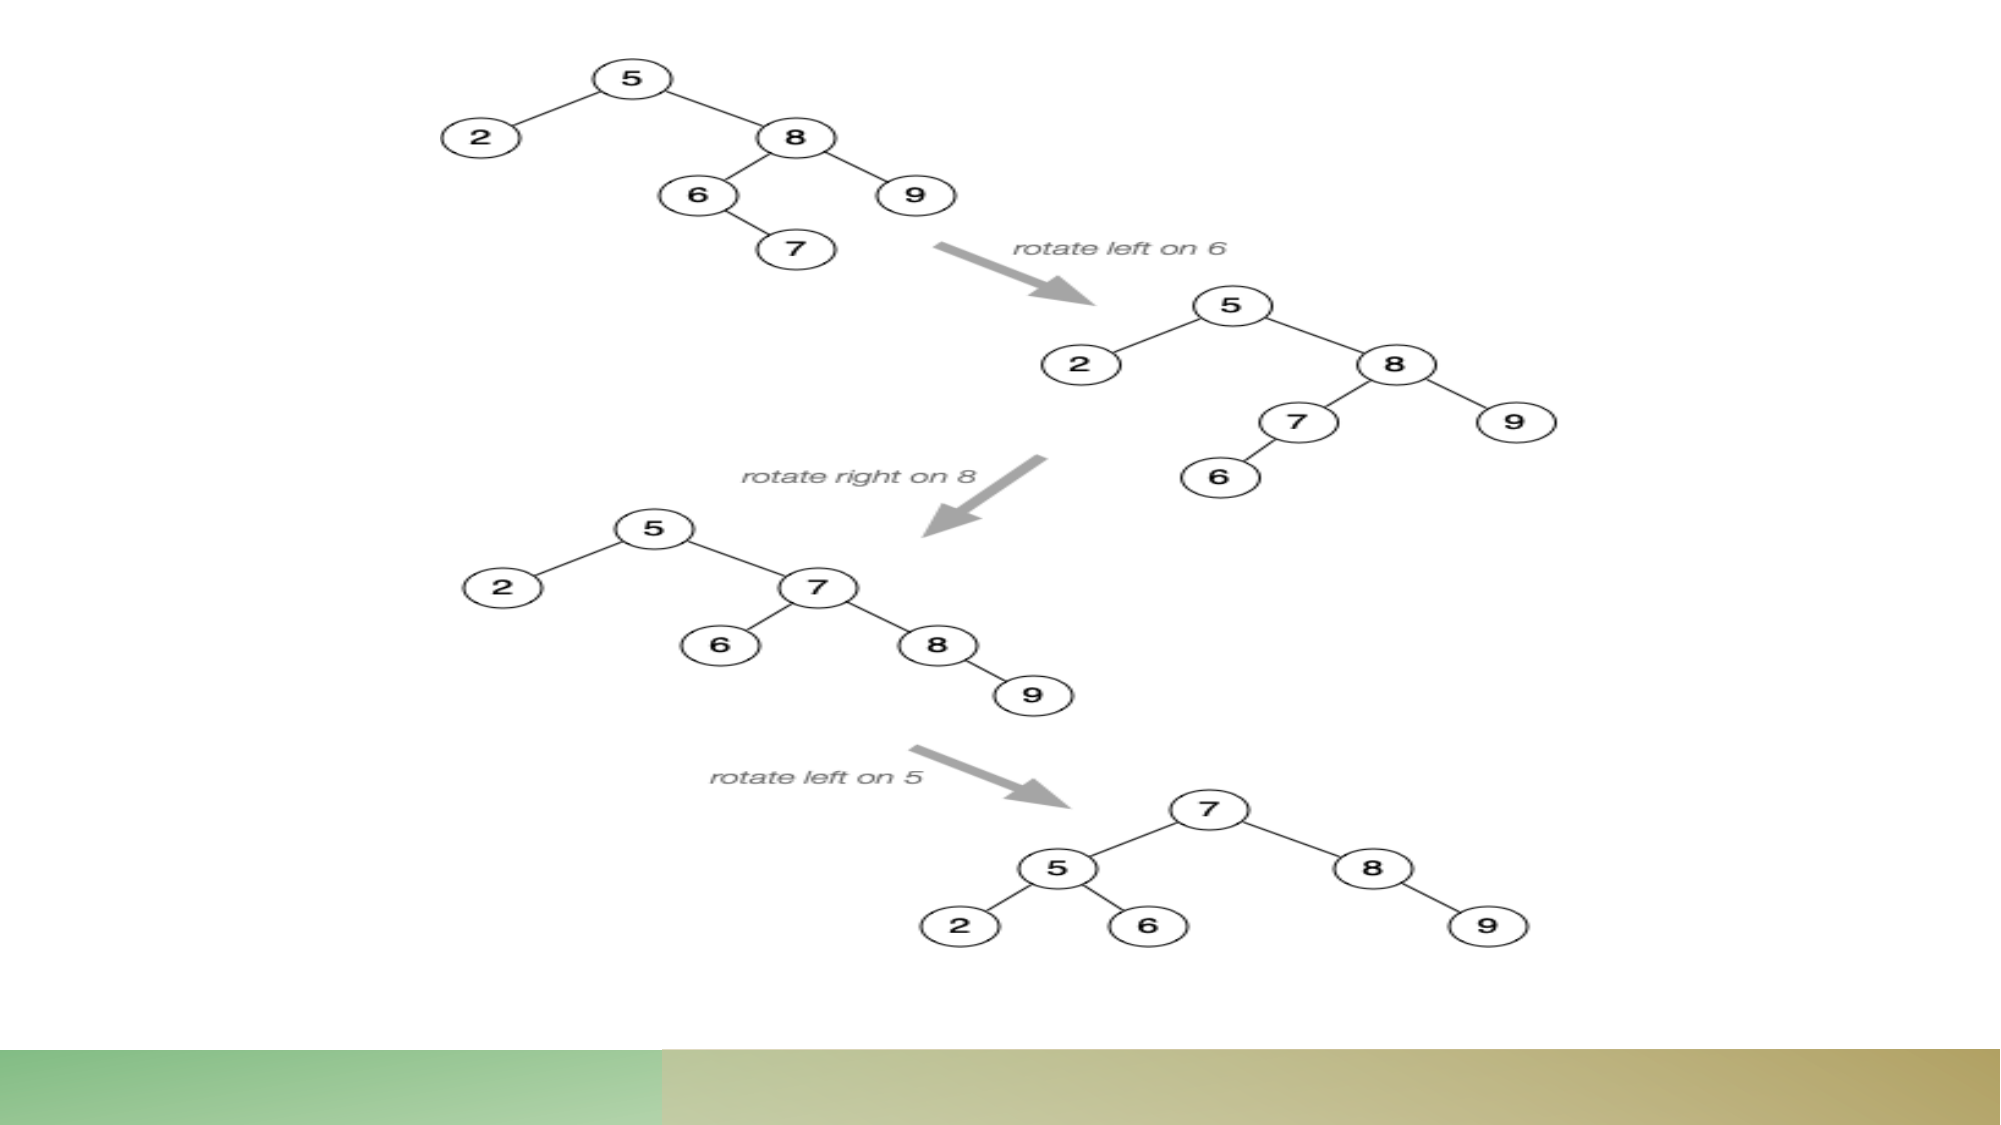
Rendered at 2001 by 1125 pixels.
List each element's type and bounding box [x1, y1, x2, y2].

picture [440, 58, 1560, 948]
